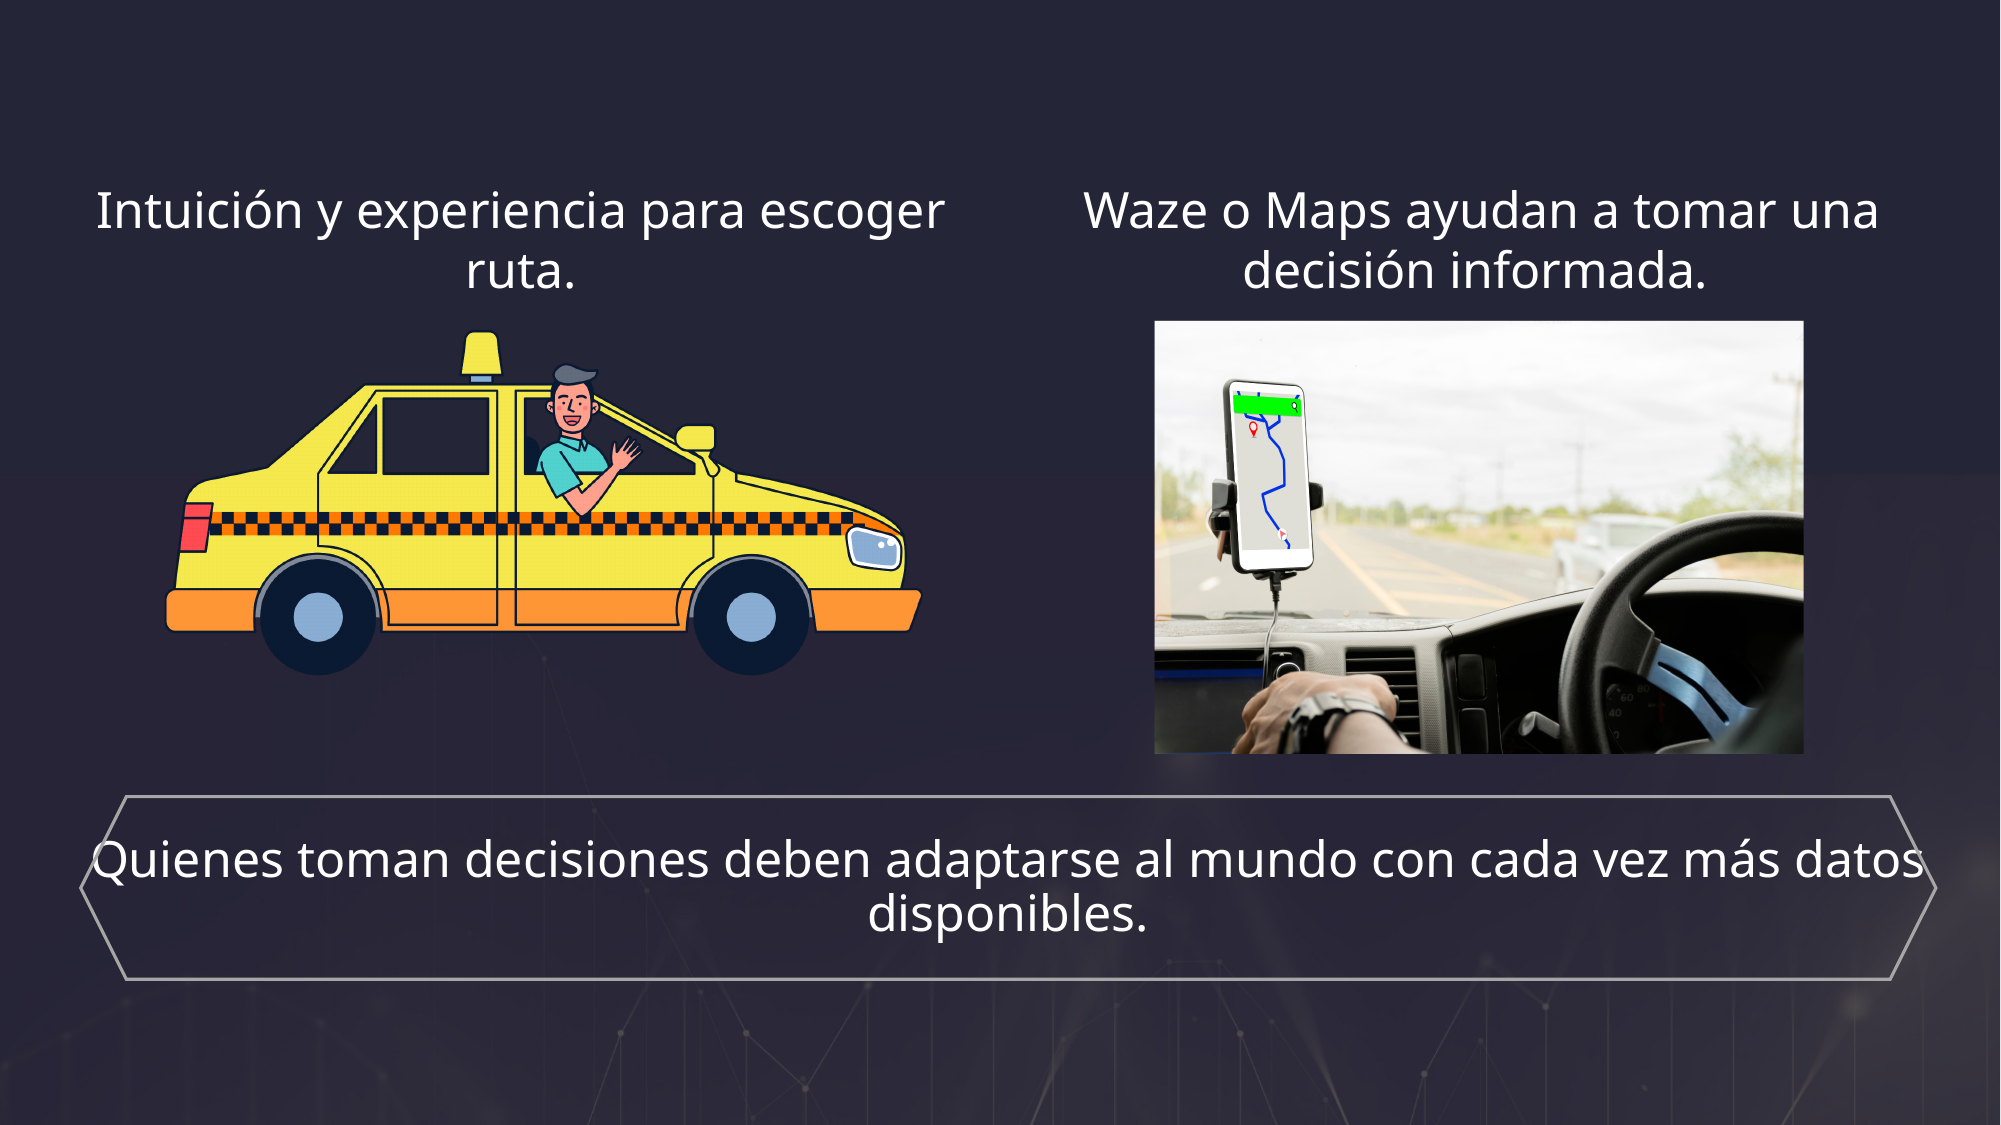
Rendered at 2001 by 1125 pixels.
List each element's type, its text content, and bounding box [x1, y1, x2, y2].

text_box Quienes toman decisiones deben adaptarse al mundo con cada vez más datos disponibles. [54, 779, 1963, 997]
text_box Waze o Maps ayudan a tomar una decisión informada. [1016, 170, 1948, 306]
text_box [79, 795, 1938, 981]
picture [0, 0, 2001, 1125]
text_box Intuición y experiencia para escoger ruta. [65, 171, 978, 306]
